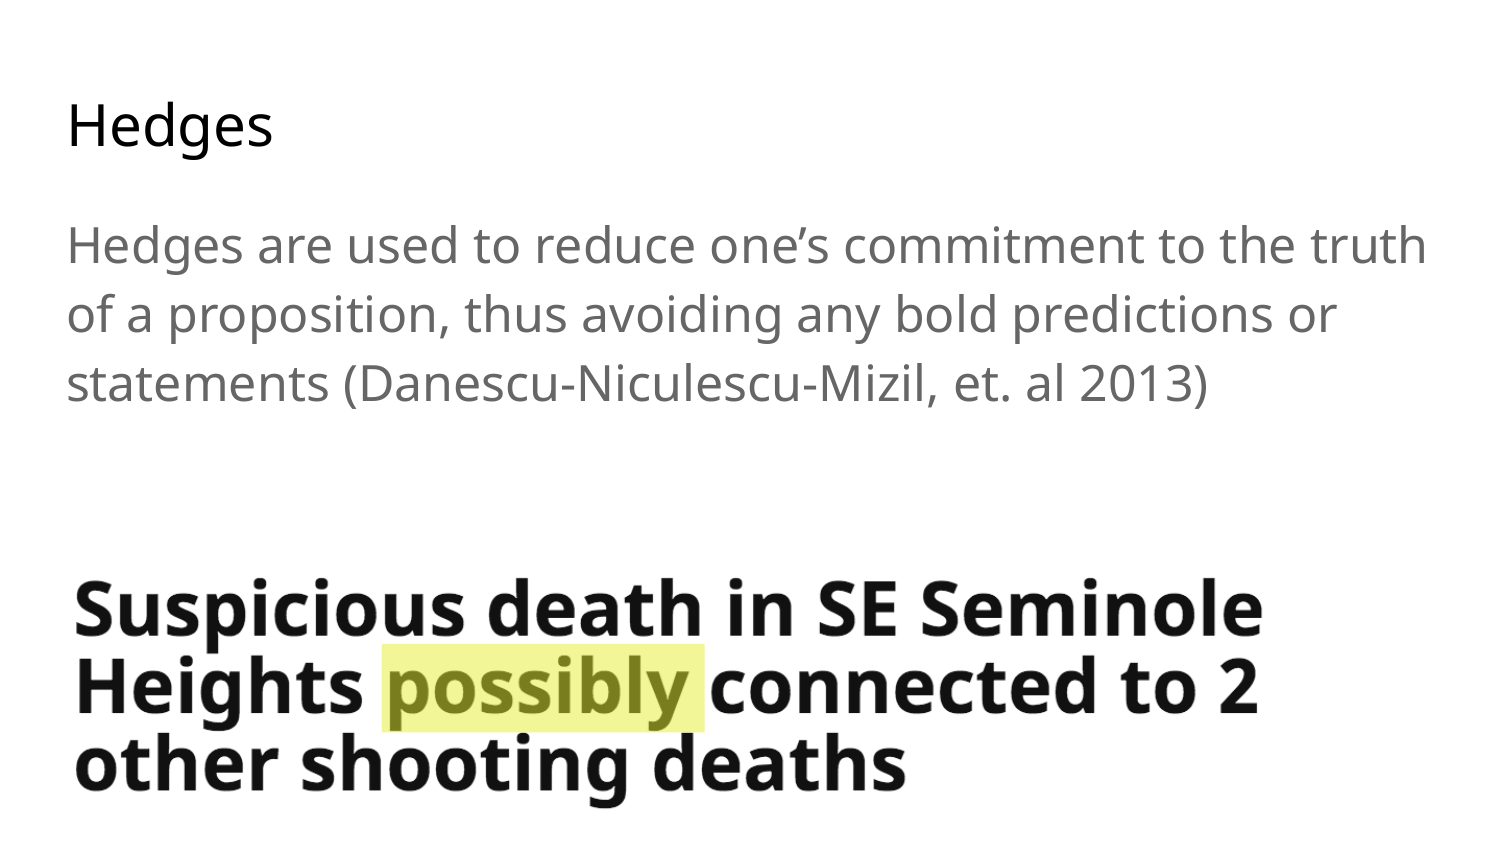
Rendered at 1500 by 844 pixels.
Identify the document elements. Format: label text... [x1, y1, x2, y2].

list Hedges are used to reduce one’s commitment to the truth of a proposition, thus avoiding any bold predictions or statements (Danescu-Niculescu-Mizil, et. al 2013) [51, 189, 1449, 525]
picture [0, 526, 1500, 825]
title Hedges [51, 72, 1449, 167]
